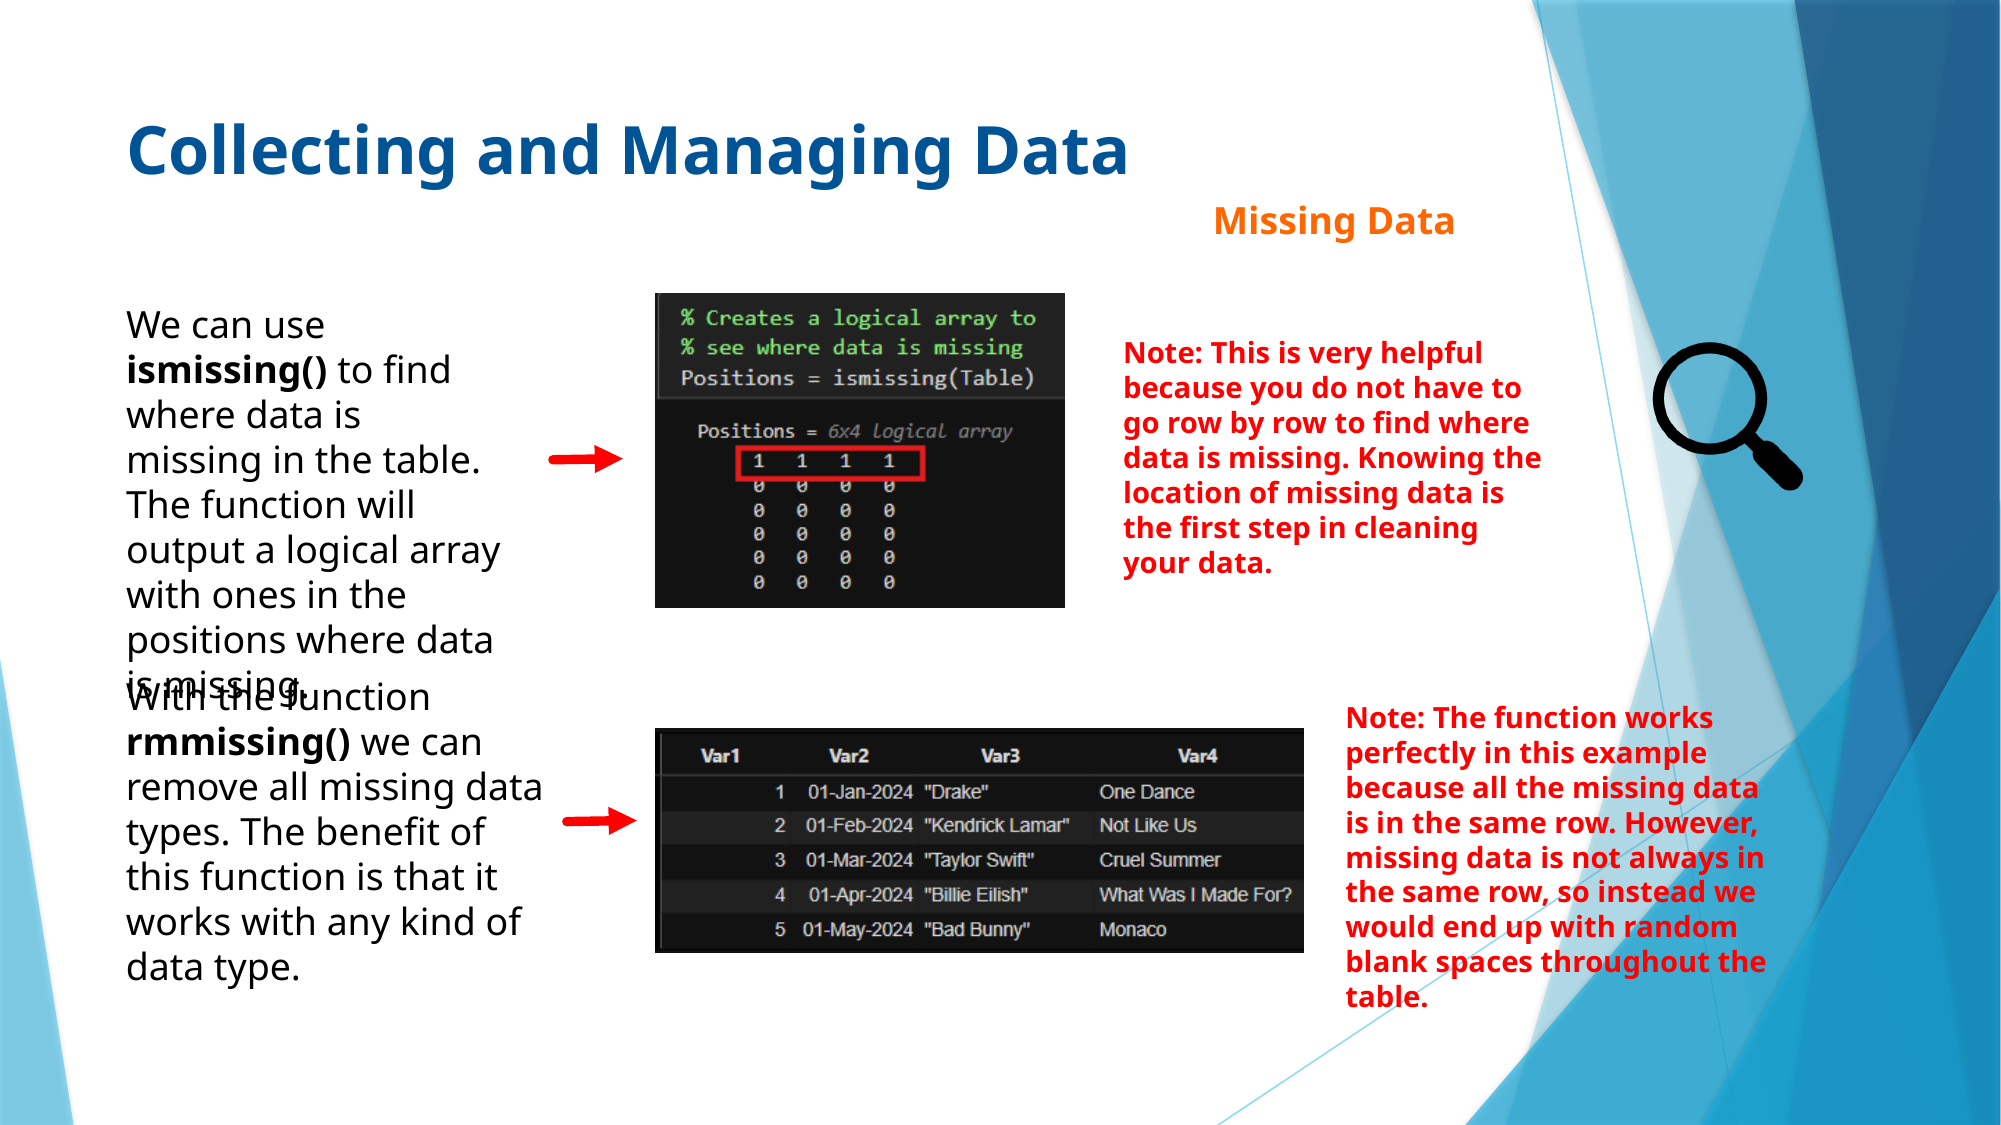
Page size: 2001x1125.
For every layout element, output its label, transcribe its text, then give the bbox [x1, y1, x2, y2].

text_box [566, 819, 638, 823]
picture [1635, 325, 1820, 507]
text_box With the function rmmissing() we can remove all missing data types. The benefit of this function is that it works with any kind of data type. [111, 665, 573, 995]
picture [654, 292, 1066, 608]
picture [654, 727, 1304, 954]
list Missing Data [1059, 190, 1610, 262]
title Collecting and Managing Data [111, 99, 1552, 317]
text_box Note: The function works perfectly in this example because all the missing data is in the same row. However, missing data is not always in the same row, so instead we would end up with random blank spaces throughout the table. [1330, 691, 1793, 1022]
text_box Note: This is very helpful because you do not have to go row by row to find where data is missing. Knowing the location of missing data is the first step in cleaning your data. [1108, 326, 1562, 587]
text_box We can use ismissing() to find where data is missing in the table. The function will output a logical array with ones in the positions where data is missing. [111, 293, 521, 665]
